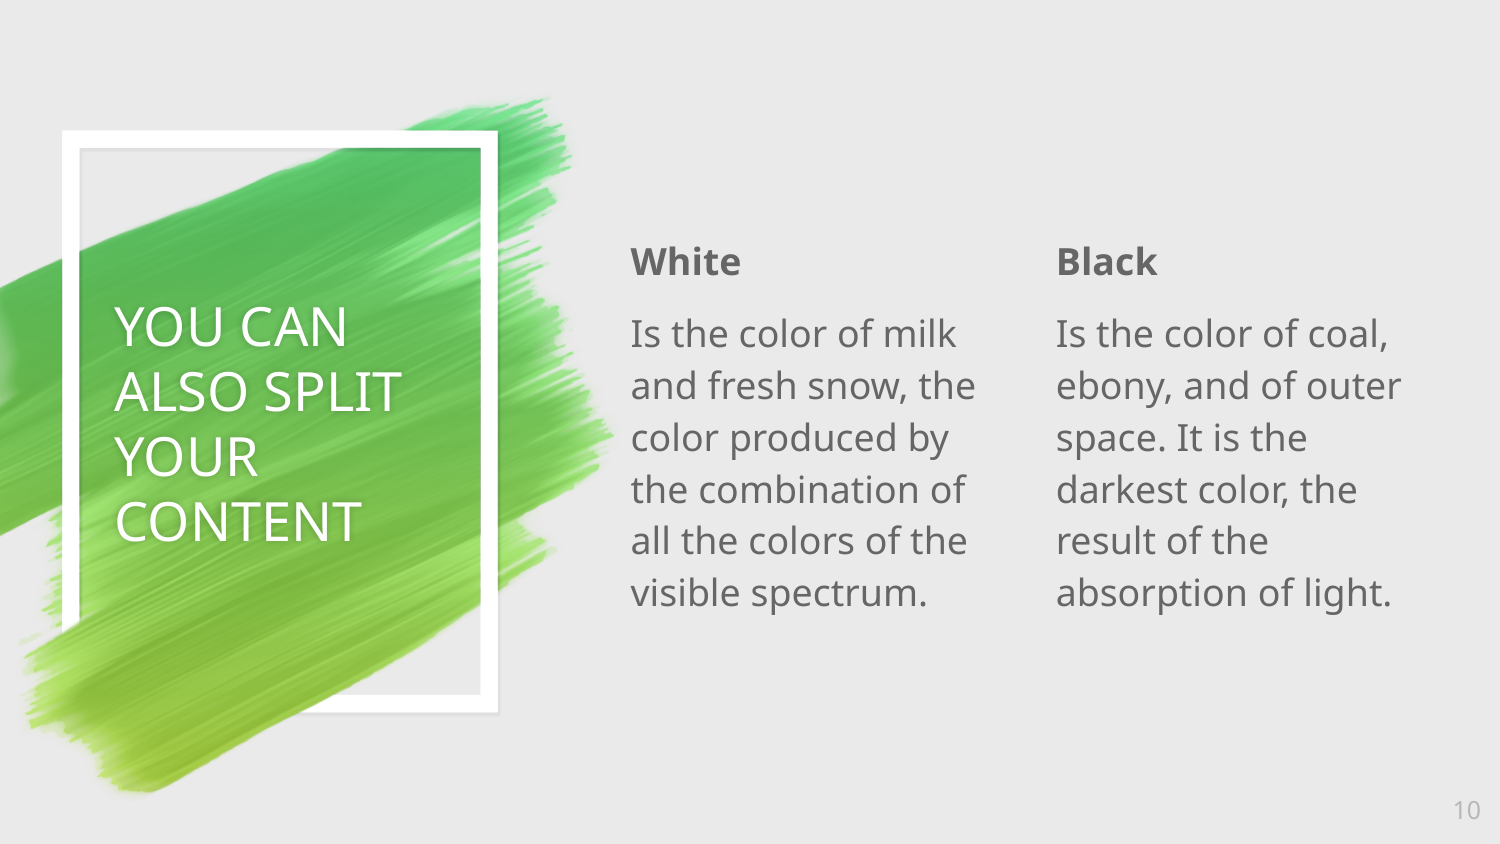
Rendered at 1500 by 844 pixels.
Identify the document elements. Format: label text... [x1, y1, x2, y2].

title YOU CAN ALSO SPLIT YOUR CONTENT [114, 149, 447, 696]
picture [0, 0, 1500, 844]
slide_number 10 [1391, 779, 1482, 844]
list Black Is the color of coal, ebony, and of outer space. It is the darkest color, the result of the absorption of light. [1055, 132, 1426, 713]
list White Is the color of milk and fresh snow, the color produced by the combination of all the colors of the visible spectrum. [630, 132, 1000, 713]
